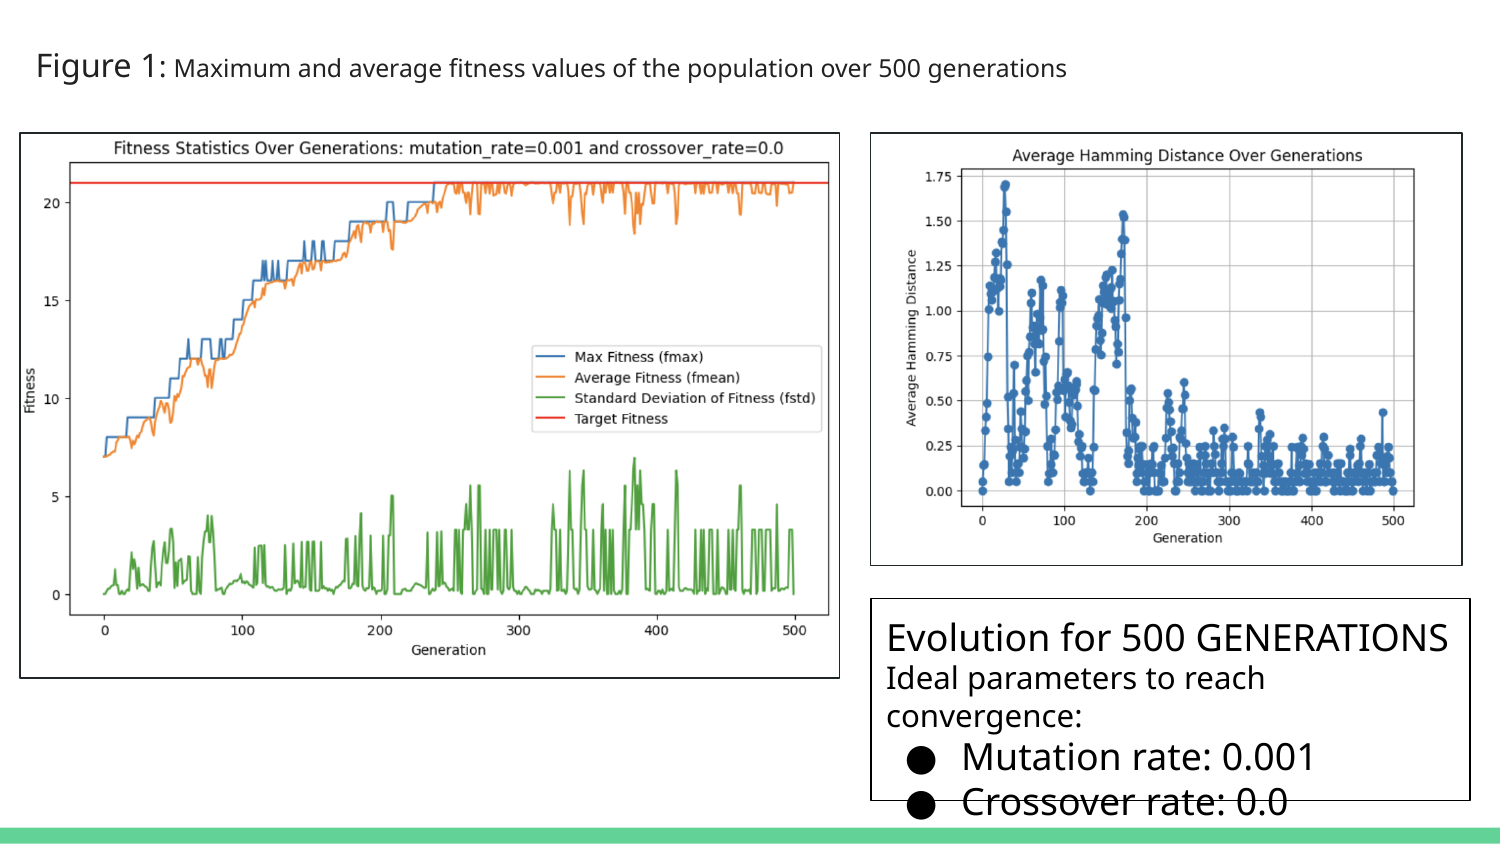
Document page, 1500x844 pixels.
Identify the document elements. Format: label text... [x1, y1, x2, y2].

text_box Evolution for 500 GENERATIONS Ideal parameters to reach convergence: Mutation rate: 0.001 Crossover rate: 0.0 [871, 598, 1471, 801]
picture [20, 133, 840, 678]
picture [870, 133, 1462, 565]
title Figure 1: Maximum and average fitness values of the population over 500 generations [20, 23, 1419, 100]
